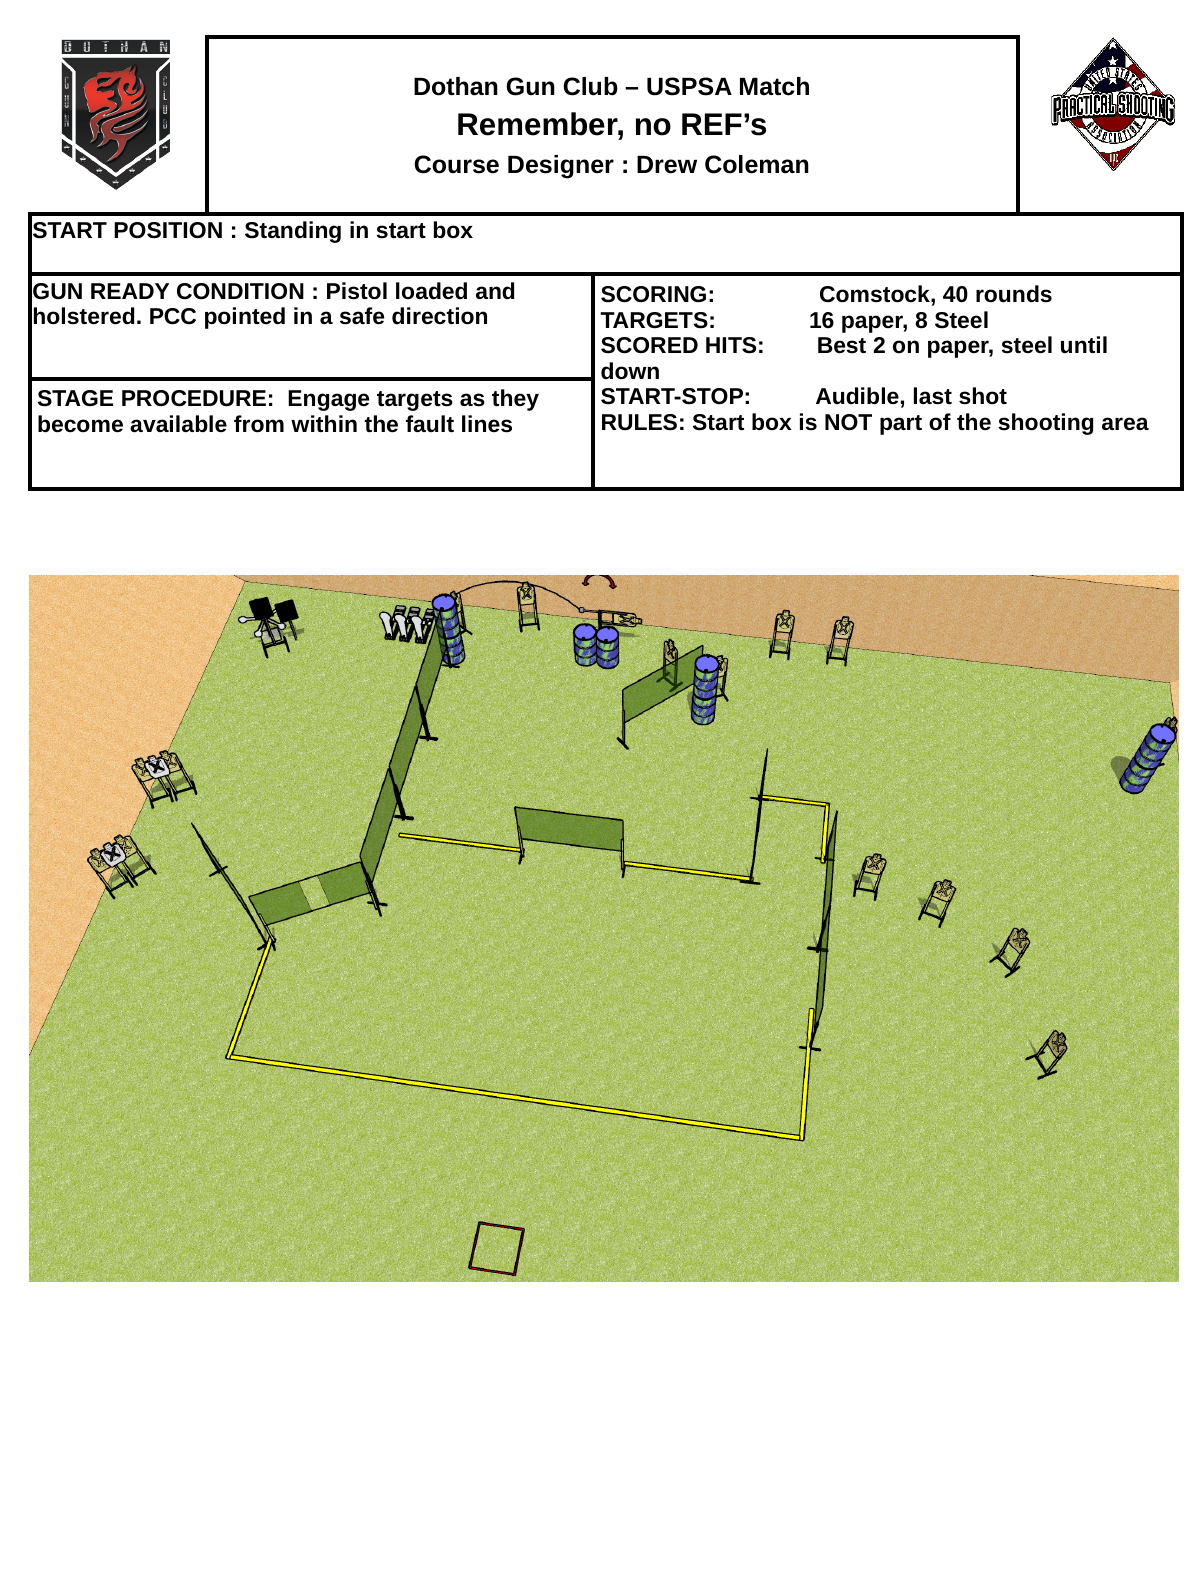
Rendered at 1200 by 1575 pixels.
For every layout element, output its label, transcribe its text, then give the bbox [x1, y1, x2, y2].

table_cell SCORING: Comstock, 40 rounds TARGETS: 16 paper, 8 Steel SCORED HITS: Best 2 on paper, steel until down START-STOP: Audible, last shot RULES: Start box is NOT part of the shooting area [595, 276, 1180, 487]
table_header Dothan Gun Club – USPSA Match Remember, no REF’s Course Designer : Drew Coleman [209, 39, 1016, 212]
table_cell STAGE PROCEDURE: Engage targets as they become available from within the fault lines [32, 381, 591, 487]
picture [1044, 36, 1183, 175]
table_cell GUN READY CONDITION : Pistol loaded and holstered. PCC pointed in a safe direction [32, 276, 591, 377]
table_cell START POSITION : Standing in start box [32, 216, 1180, 272]
table_header [1020, 37, 1182, 212]
picture [58, 36, 173, 193]
table_header [30, 37, 205, 212]
picture [29, 575, 1179, 1283]
